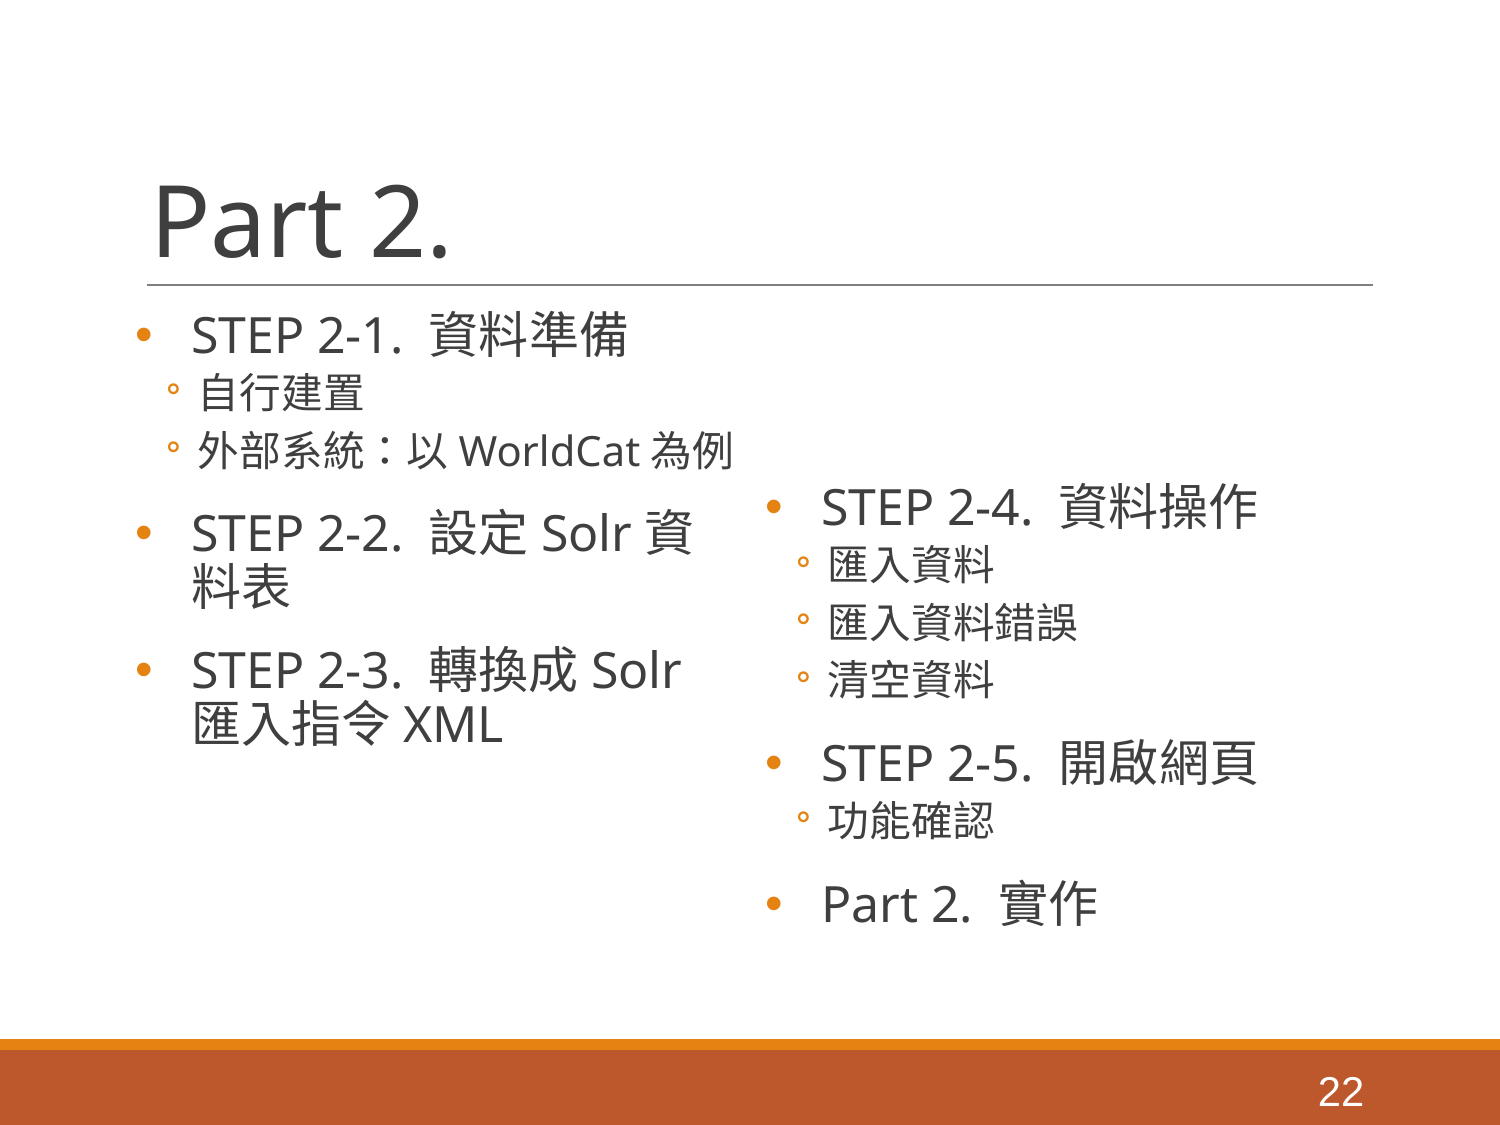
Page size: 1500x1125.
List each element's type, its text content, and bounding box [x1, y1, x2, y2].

list STEP 2-1. 資料準備 自行建置 外部系統：以WorldCat為例 STEP 2-2. 設定Solr資料表 STEP 2-3. 轉換成Solr匯入指令XML [135, 302, 743, 963]
list STEP 2-4. 資料操作 匯入資料 匯入資料錯誤 清空資料 STEP 2-5. 開啟網頁 功能確認 Part 2. 實作 [765, 302, 1373, 963]
title Part 2. [135, 47, 1373, 285]
slide_number ‹#› [1218, 1059, 1380, 1120]
